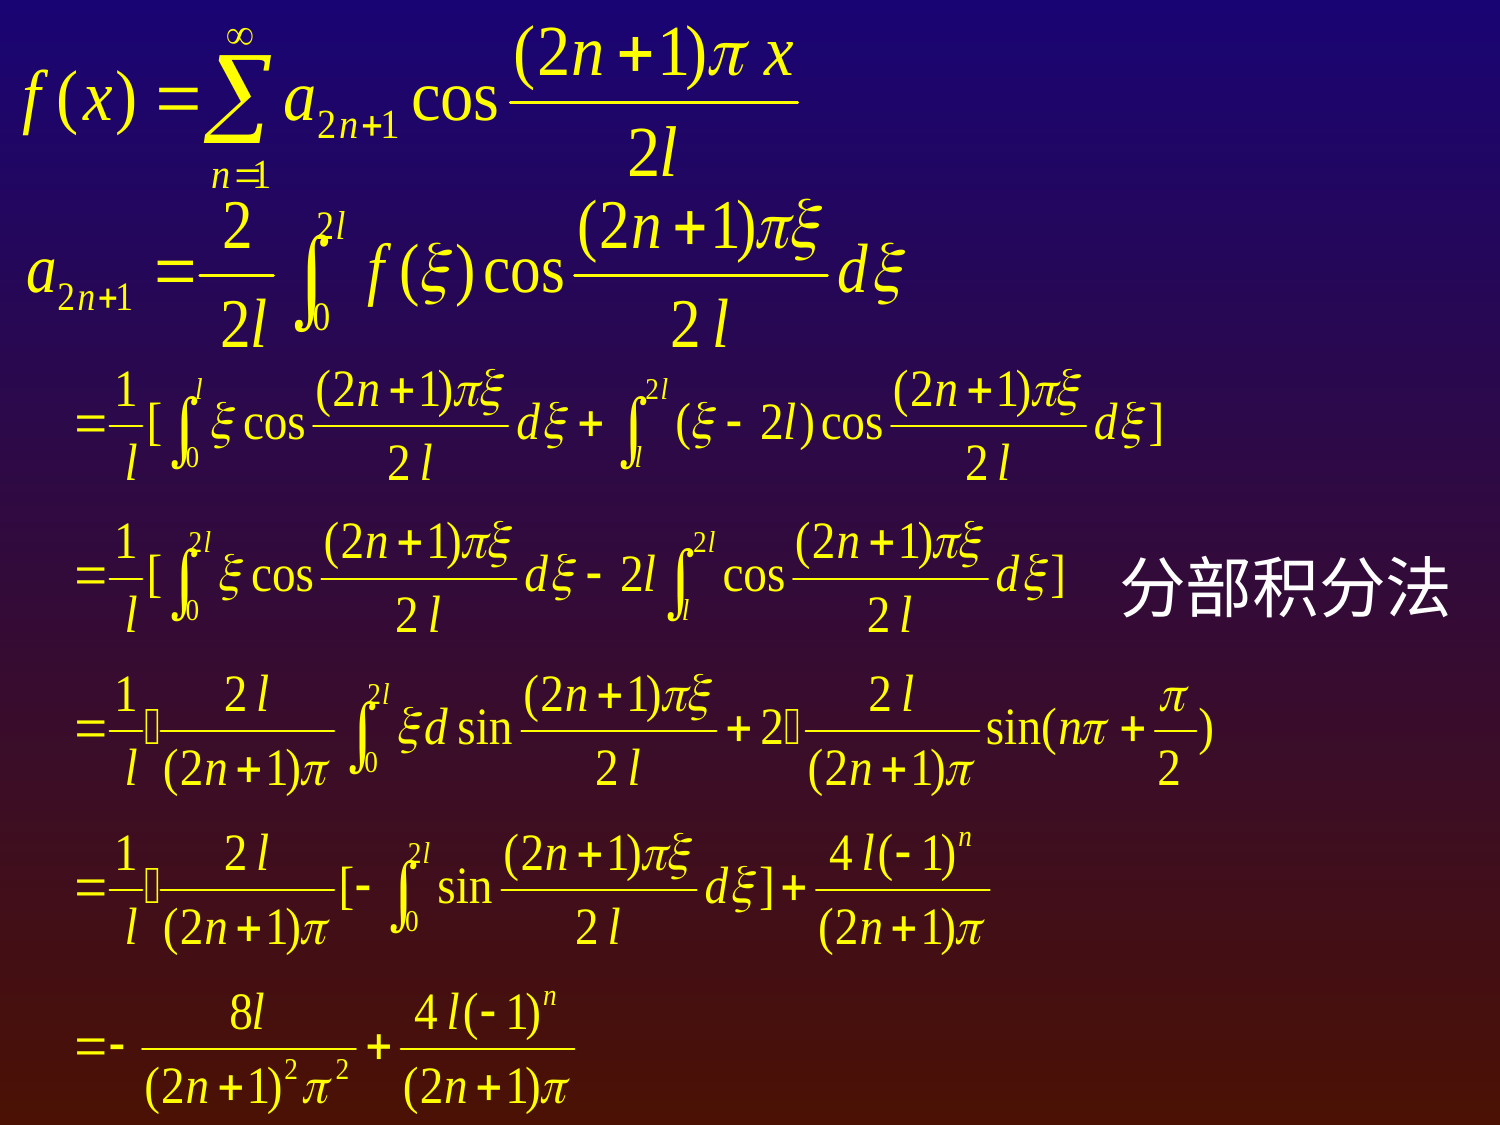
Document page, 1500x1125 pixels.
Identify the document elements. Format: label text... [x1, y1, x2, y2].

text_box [17, 181, 922, 381]
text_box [0, 0, 811, 205]
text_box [64, 355, 1223, 1125]
text_box 分部积分法 [1227, 538, 1483, 634]
